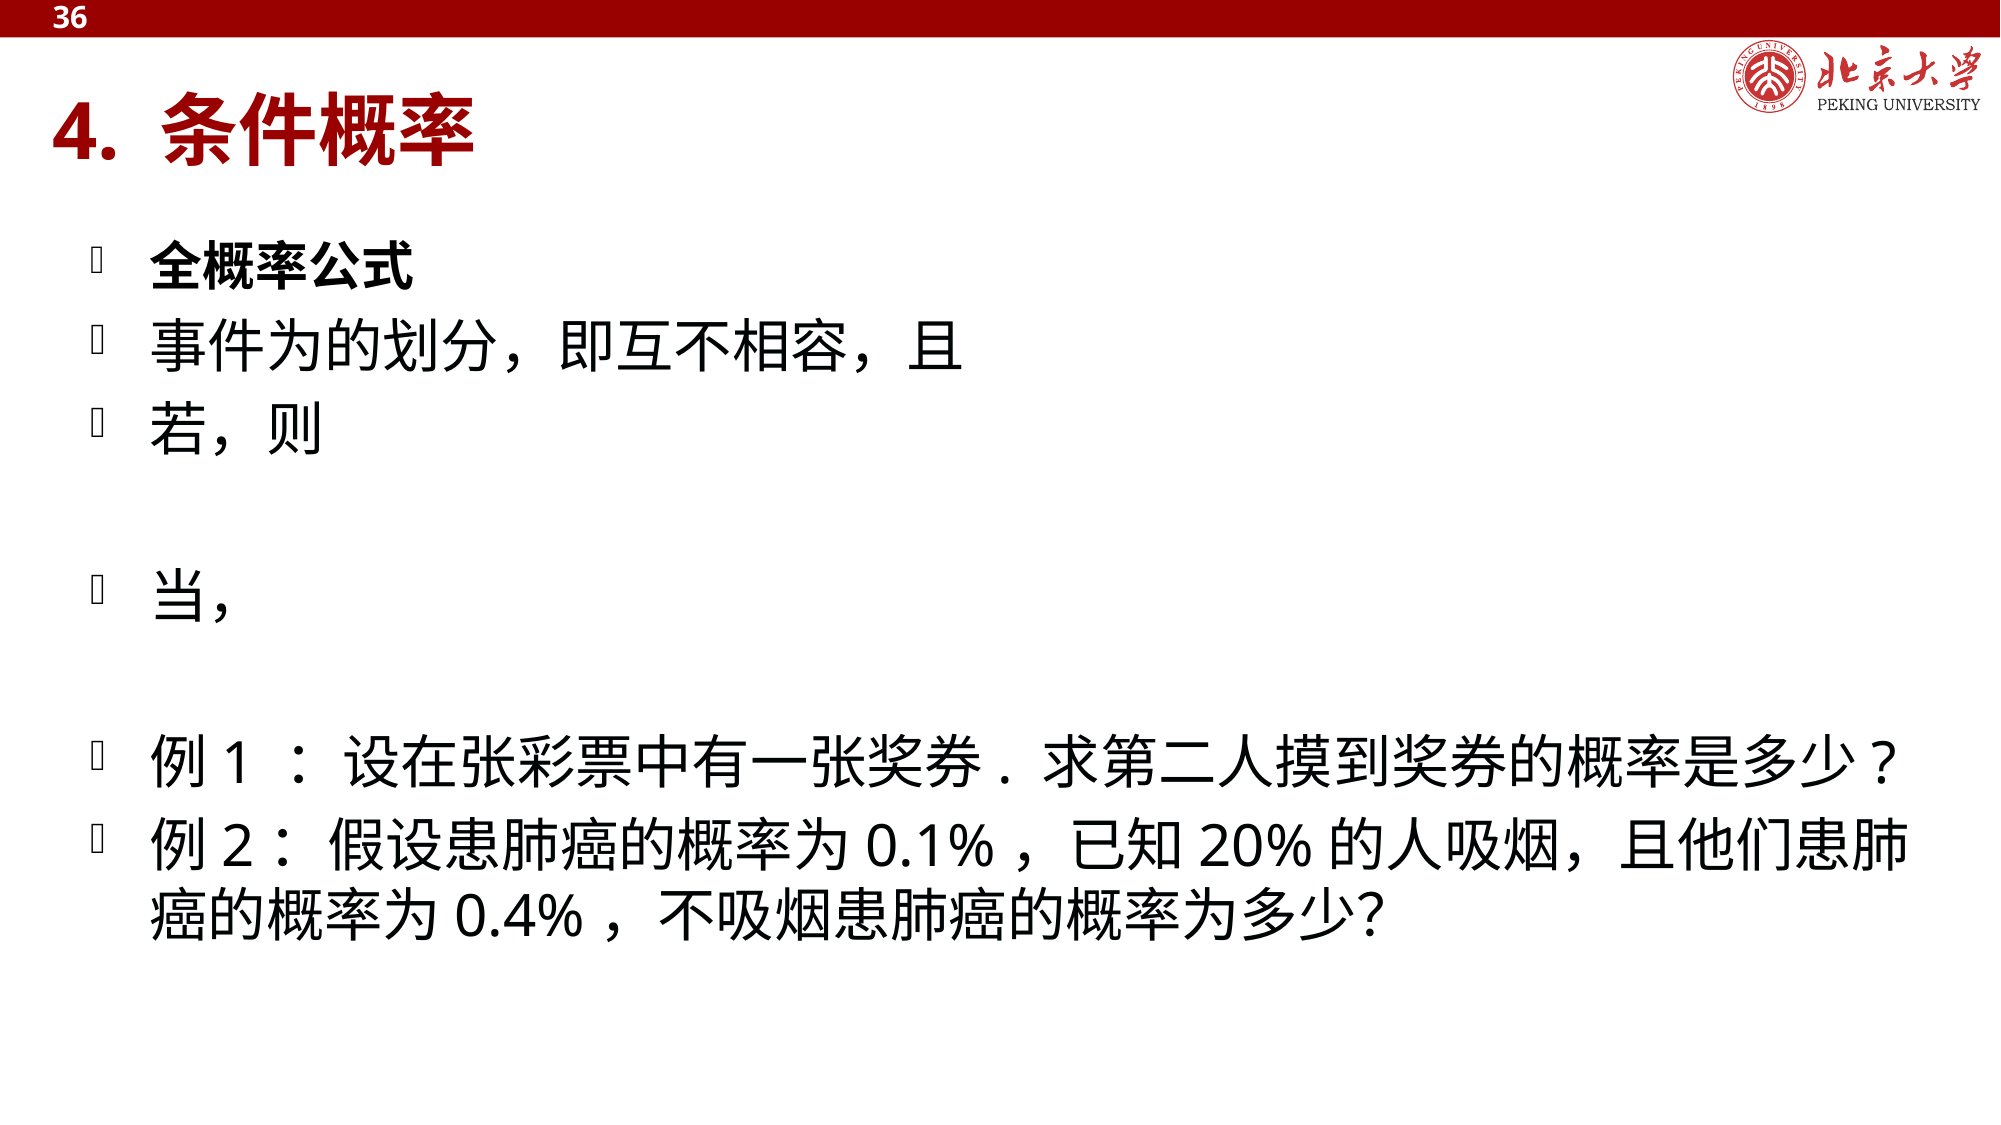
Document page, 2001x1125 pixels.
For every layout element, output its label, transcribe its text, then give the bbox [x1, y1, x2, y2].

slide_number 36 [37, 5, 225, 34]
title 4. 条件概率 [37, 62, 1951, 194]
